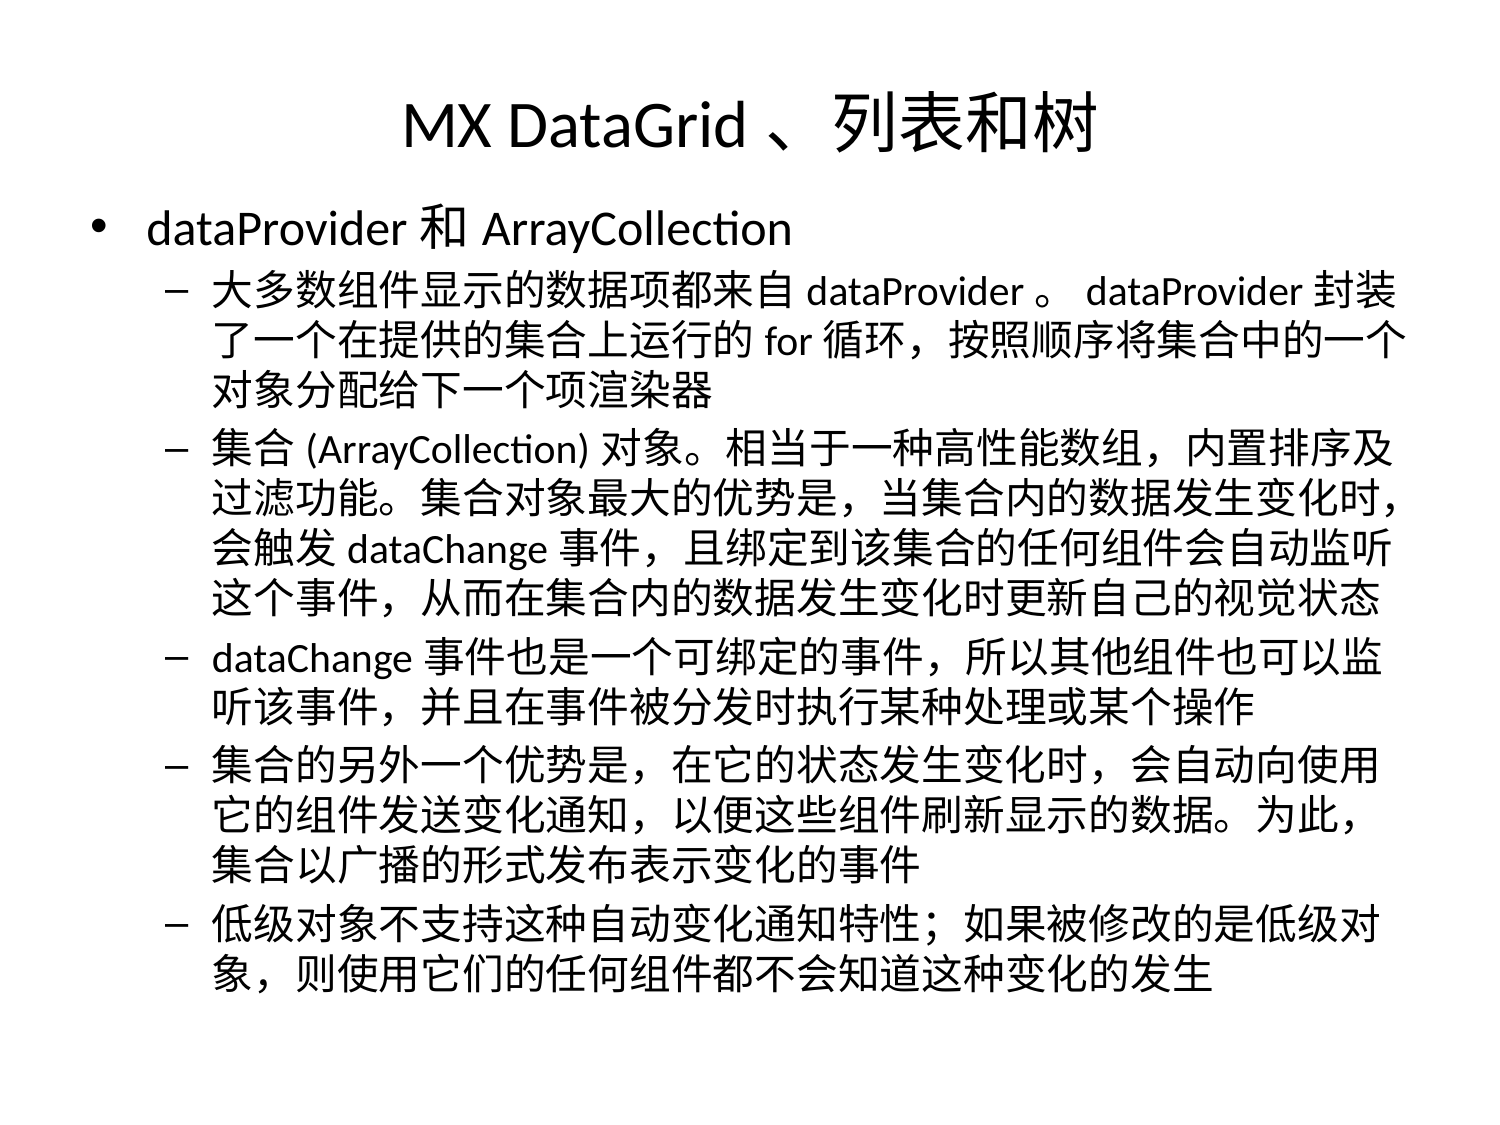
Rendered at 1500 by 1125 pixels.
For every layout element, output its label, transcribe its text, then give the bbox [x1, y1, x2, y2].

list dataProvider和ArrayCollection 大多数组件显示的数据项都来自dataProvider。dataProvider封装了一个在提供的集合上运行的for循环，按照顺序将集合中的一个对象分配给下一个项渲染器 集合(ArrayCollection)对象。相当于一种高性能数组，内置排序及过滤功能。集合对象最大的优势是，当集合内的数据发生变化时，会触发dataChange事件，且绑定到该集合的任何组件会自动监听这个事件，从而在集合内的数据发生变化时更新自己的视觉状态 dataChange事件也是一个可绑定的事件，所以其他组件也可以监听该事件，并且在事件被分发时执行某种处理或某个操作 集合的另外一个优势是，在它的状态发生变化时，会自动向使用它的组件发送变化通知，以便这些组件刷新显示的数据。为此，集合以广播的形式发布表示变化的事件 低级对象不支持这种自动变化通知特性；如果被修改的是低级对象，则使用它们的任何组件都不会知道这种变化的发生 [75, 187, 1425, 1100]
title MX DataGrid、列表和树 [75, 50, 1425, 187]
